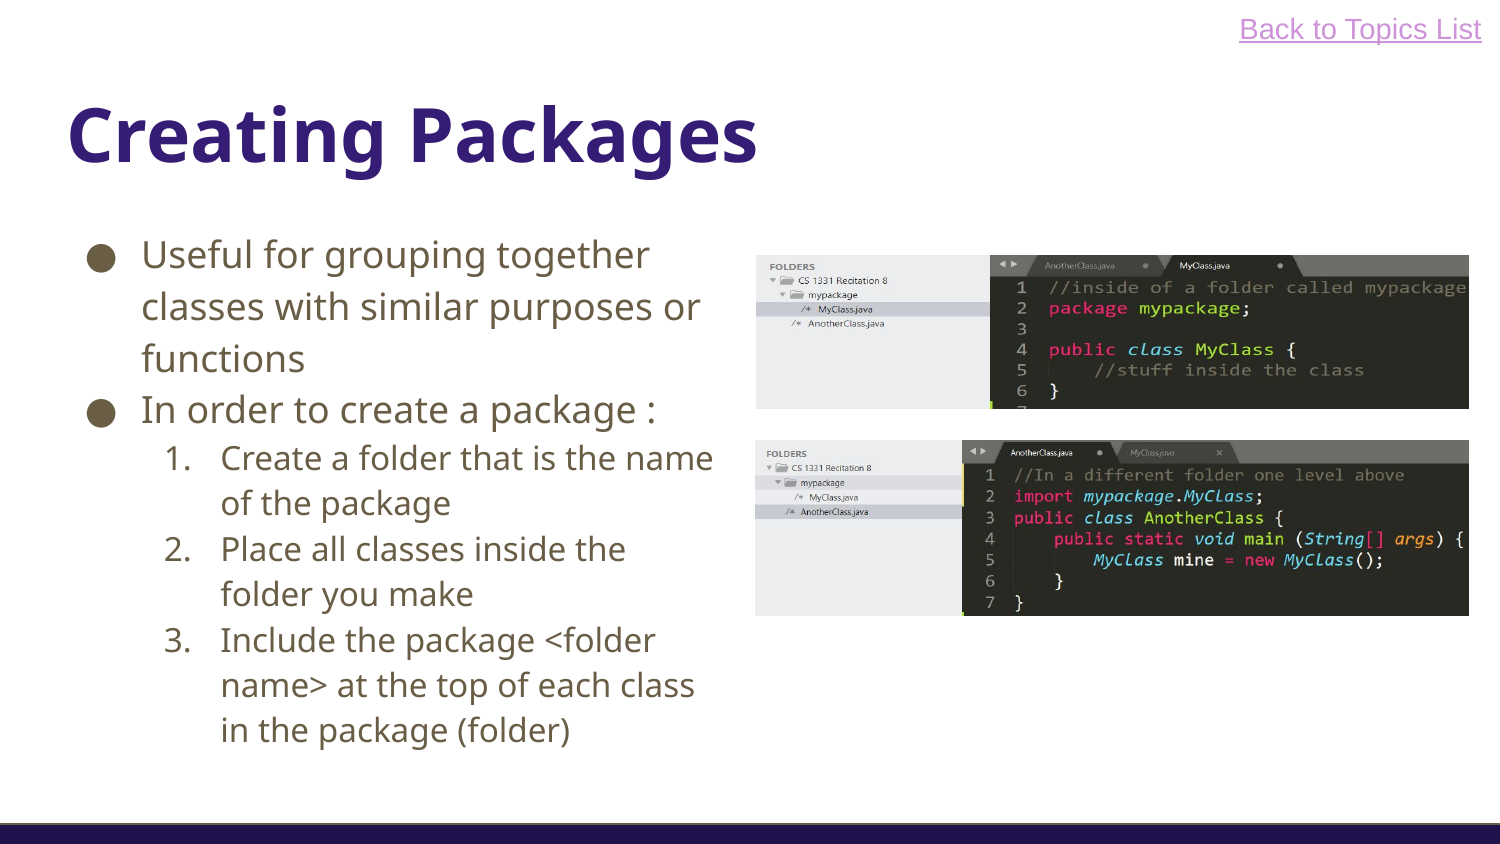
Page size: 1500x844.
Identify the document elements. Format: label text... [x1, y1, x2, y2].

picture [755, 255, 1469, 409]
picture [755, 439, 1469, 616]
list Useful for grouping together classes with similar purposes or functions In order to create a package : Create a folder that is the name of the package Place all classes inside the folder you make Include the package <folder name> at the top of each class in the package (folder) [51, 209, 731, 733]
text_box Back to Topics List [1210, 3, 1497, 53]
text_box [0, 823, 1500, 844]
title Creating Packages [51, 72, 1449, 189]
